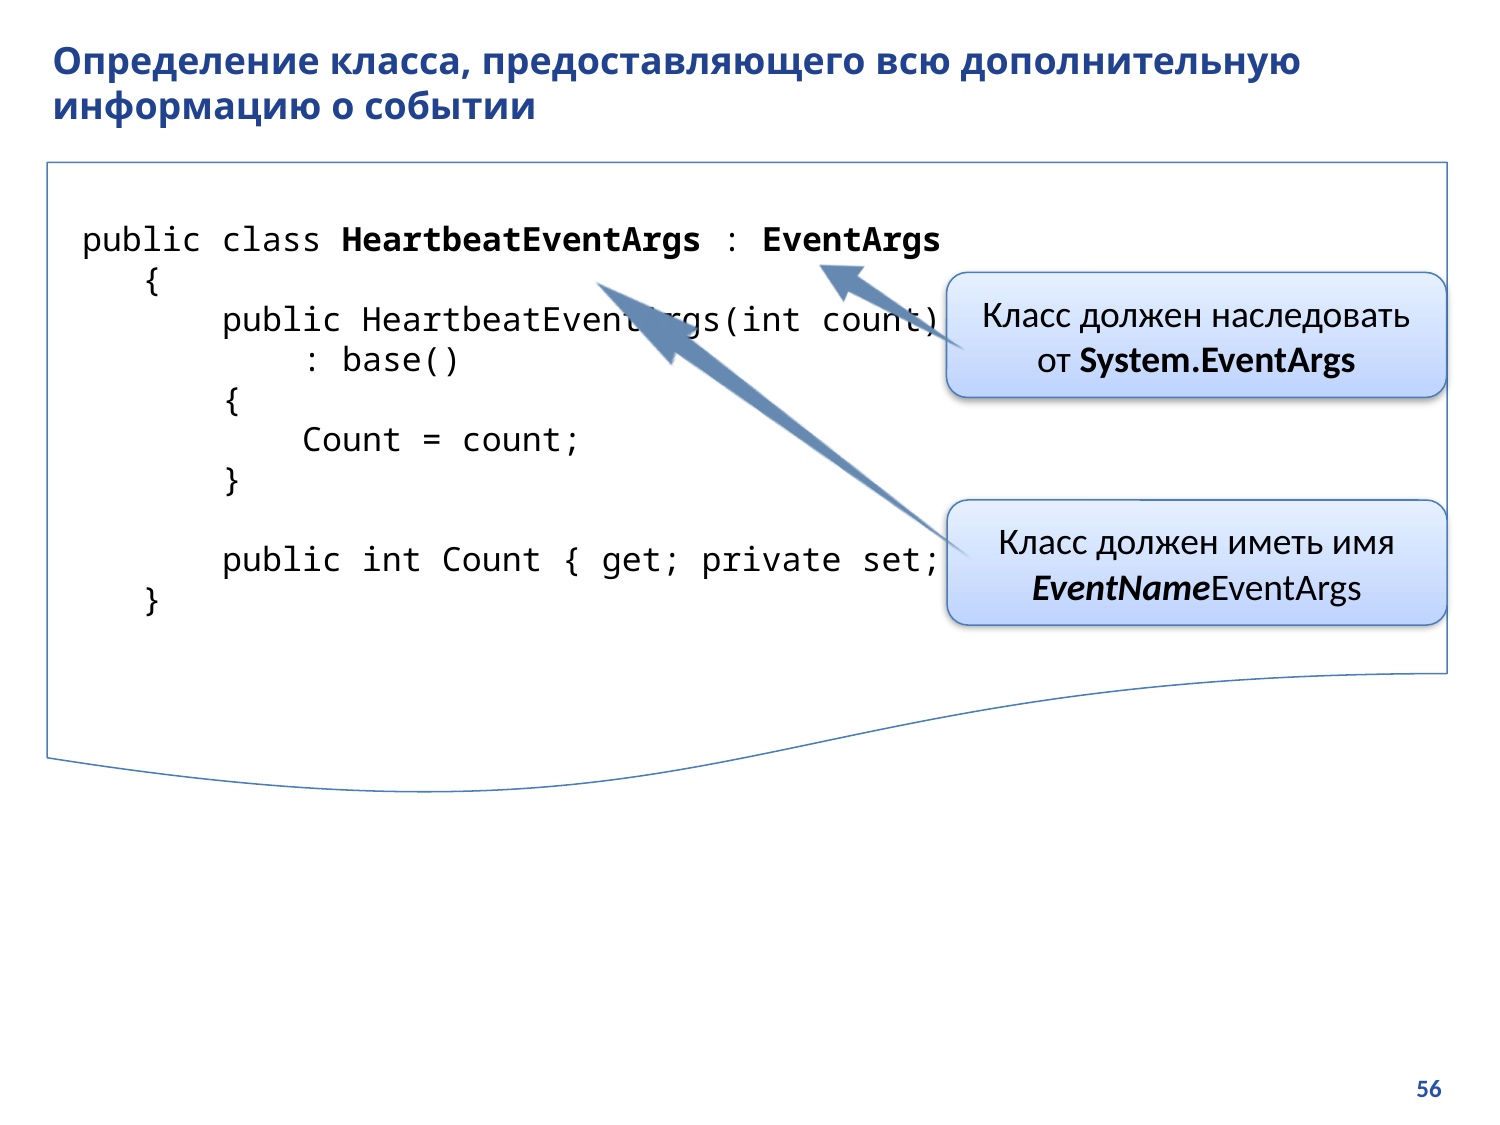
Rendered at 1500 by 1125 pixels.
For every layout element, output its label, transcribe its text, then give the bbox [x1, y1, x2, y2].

text_box public class HeartbeatEventArgs : EventArgs { public HeartbeatEventArgs(int count) : base() { Count = count; } public int Count { get; private set; } } [46, 161, 1448, 793]
text_box Класс должен наследовать от System.EventArgs [945, 271, 1448, 399]
picture [546, 394, 1029, 450]
title Определение класса, предоставляющего всю дополнительную информацию о событии [36, 29, 1469, 90]
picture [806, 283, 982, 333]
text_box Класс должен иметь имя EventNameEventArgs [946, 499, 1448, 626]
